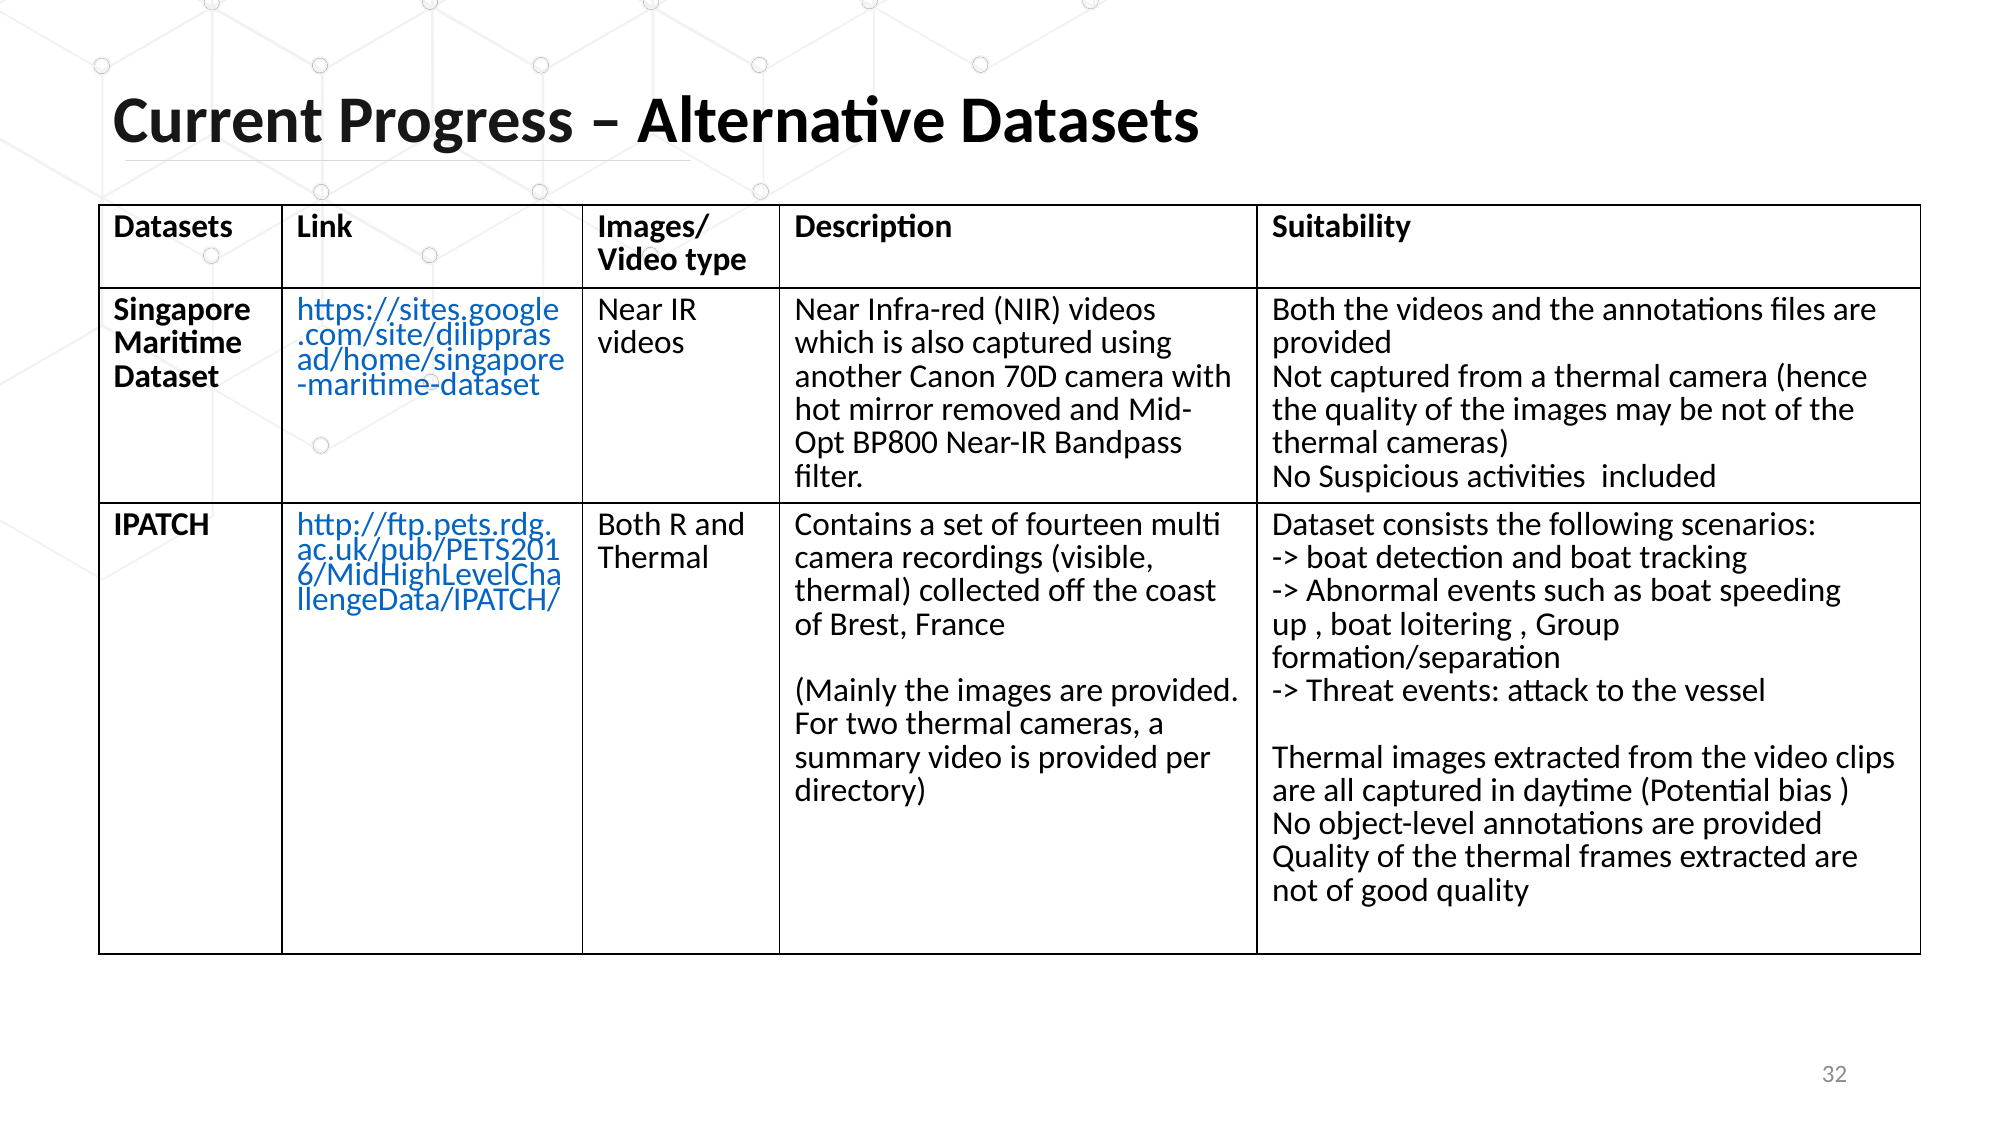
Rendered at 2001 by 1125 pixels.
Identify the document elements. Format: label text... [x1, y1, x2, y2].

table_cell Contains a set of fourteen multi camera recordings (visible, thermal) collected off the coast of Brest, France (Mainly the images are provided. For two thermal cameras, a summary video is provided per directory) [780, 504, 1256, 953]
table_cell IPATCH [100, 504, 281, 953]
table_cell Dataset consists the following scenarios: -> boat detection and boat tracking -> Abnormal events such as boat speeding up , boat loitering , Group formation/separation -> Threat events: attack to the vessel Thermal images extracted from the video clips are all captured in daytime (Potential bias ) No object-level annotations are provided Quality of the thermal frames extracted are not of good quality [1258, 504, 1920, 953]
table_header Suitability [1258, 206, 1920, 287]
table_header Link [283, 206, 582, 287]
table_cell http://ftp.pets.rdg.ac.uk/pub/PETS2016/MidHighLevelChallengeData/IPATCH/ [283, 504, 582, 953]
table_cell Singapore Maritime Dataset [100, 289, 281, 502]
slide_number 32 [1412, 1042, 1863, 1103]
table_cell Near IR videos [583, 289, 779, 502]
text_box Current Progress – Alternative Datasets [98, 77, 1743, 170]
table_cell Near Infra-red (NIR) videos which is also captured using another Canon 70D camera with hot mirror removed and Mid-Opt BP800 Near-IR Bandpass filter. [780, 289, 1256, 502]
table_header Images/ Video type [583, 206, 779, 287]
table_cell https://sites.google.com/site/dilipprasad/home/singapore-maritime-dataset [283, 289, 582, 502]
table_header Datasets [100, 206, 281, 287]
table_header Description [780, 206, 1256, 287]
table_cell Both the videos and the annotations files are provided Not captured from a thermal camera (hence the quality of the images may be not of the thermal cameras) No Suspicious activities included [1258, 289, 1920, 502]
table_cell Both R and Thermal [583, 504, 779, 953]
